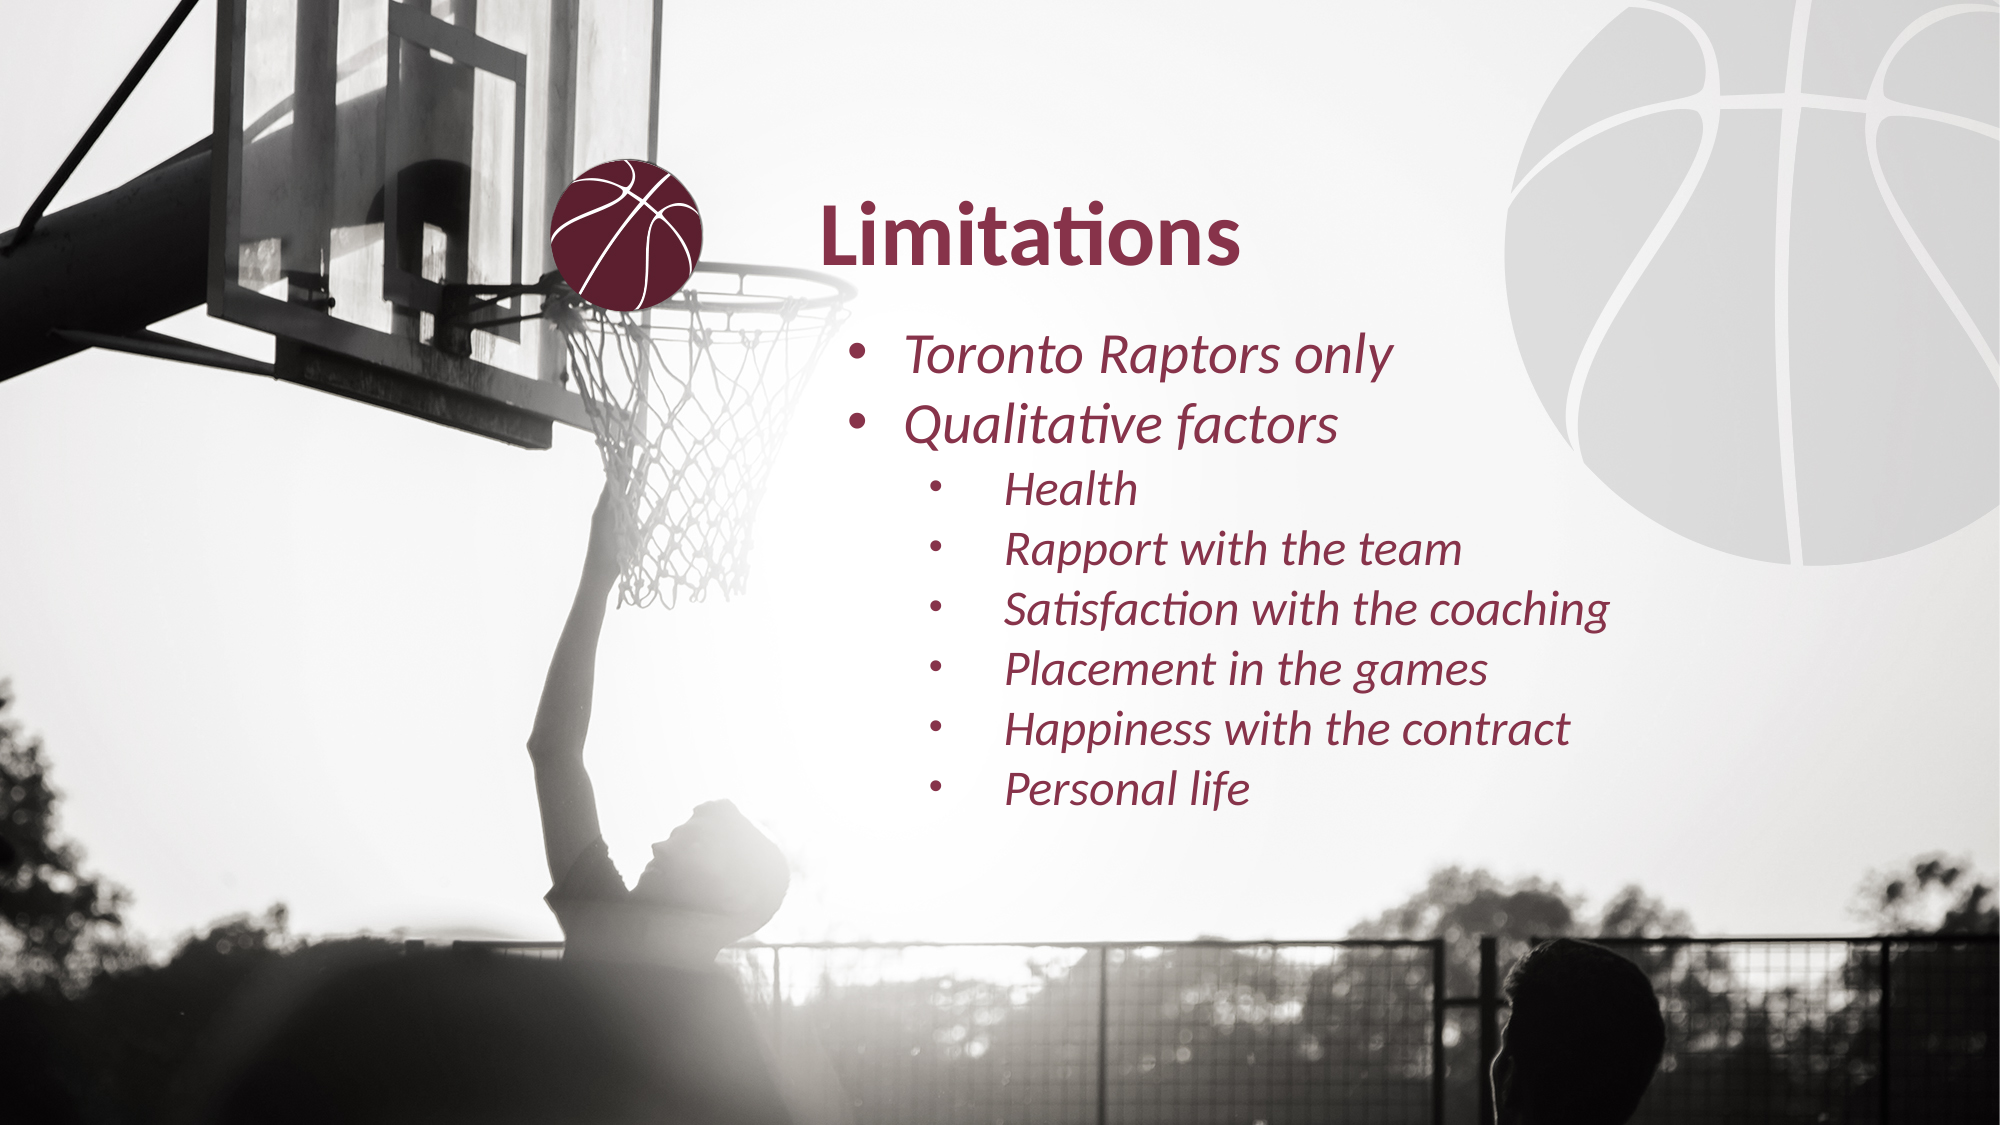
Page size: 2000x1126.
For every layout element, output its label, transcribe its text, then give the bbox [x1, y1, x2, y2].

text_box Toronto Raptors only Qualitative factors Health Rapport with the team Satisfaction with the coaching Placement in the games Happiness with the contract Personal life [832, 308, 1806, 823]
picture [0, 0, 2000, 1125]
text_box Limitations [804, 166, 1396, 292]
